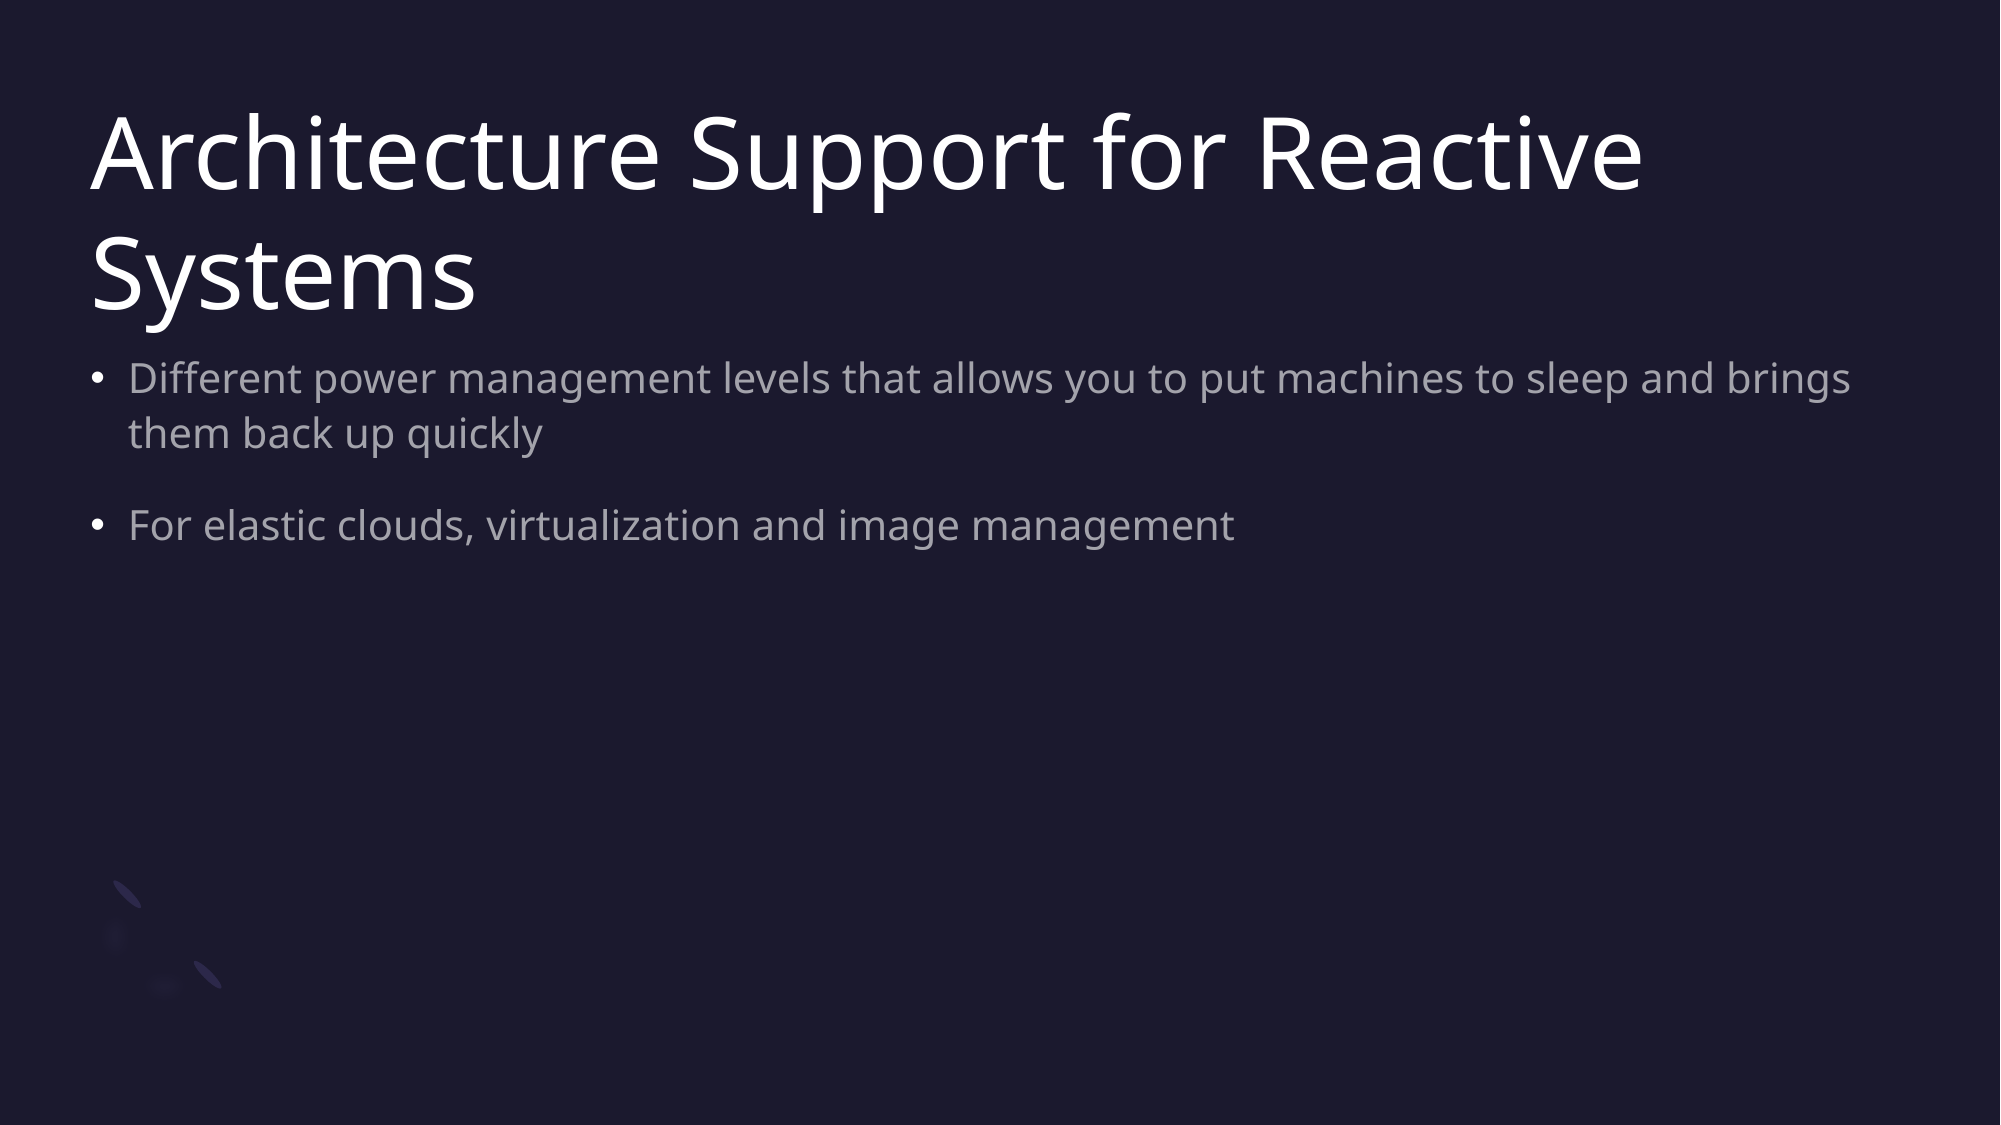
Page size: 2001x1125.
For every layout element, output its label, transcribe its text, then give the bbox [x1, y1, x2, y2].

title Architecture Support for Reactive Systems [90, 90, 1910, 309]
list Different power management levels that allows you to put machines to sleep and brings them back up quickly For elastic clouds, virtualization and image management [90, 346, 1910, 1000]
